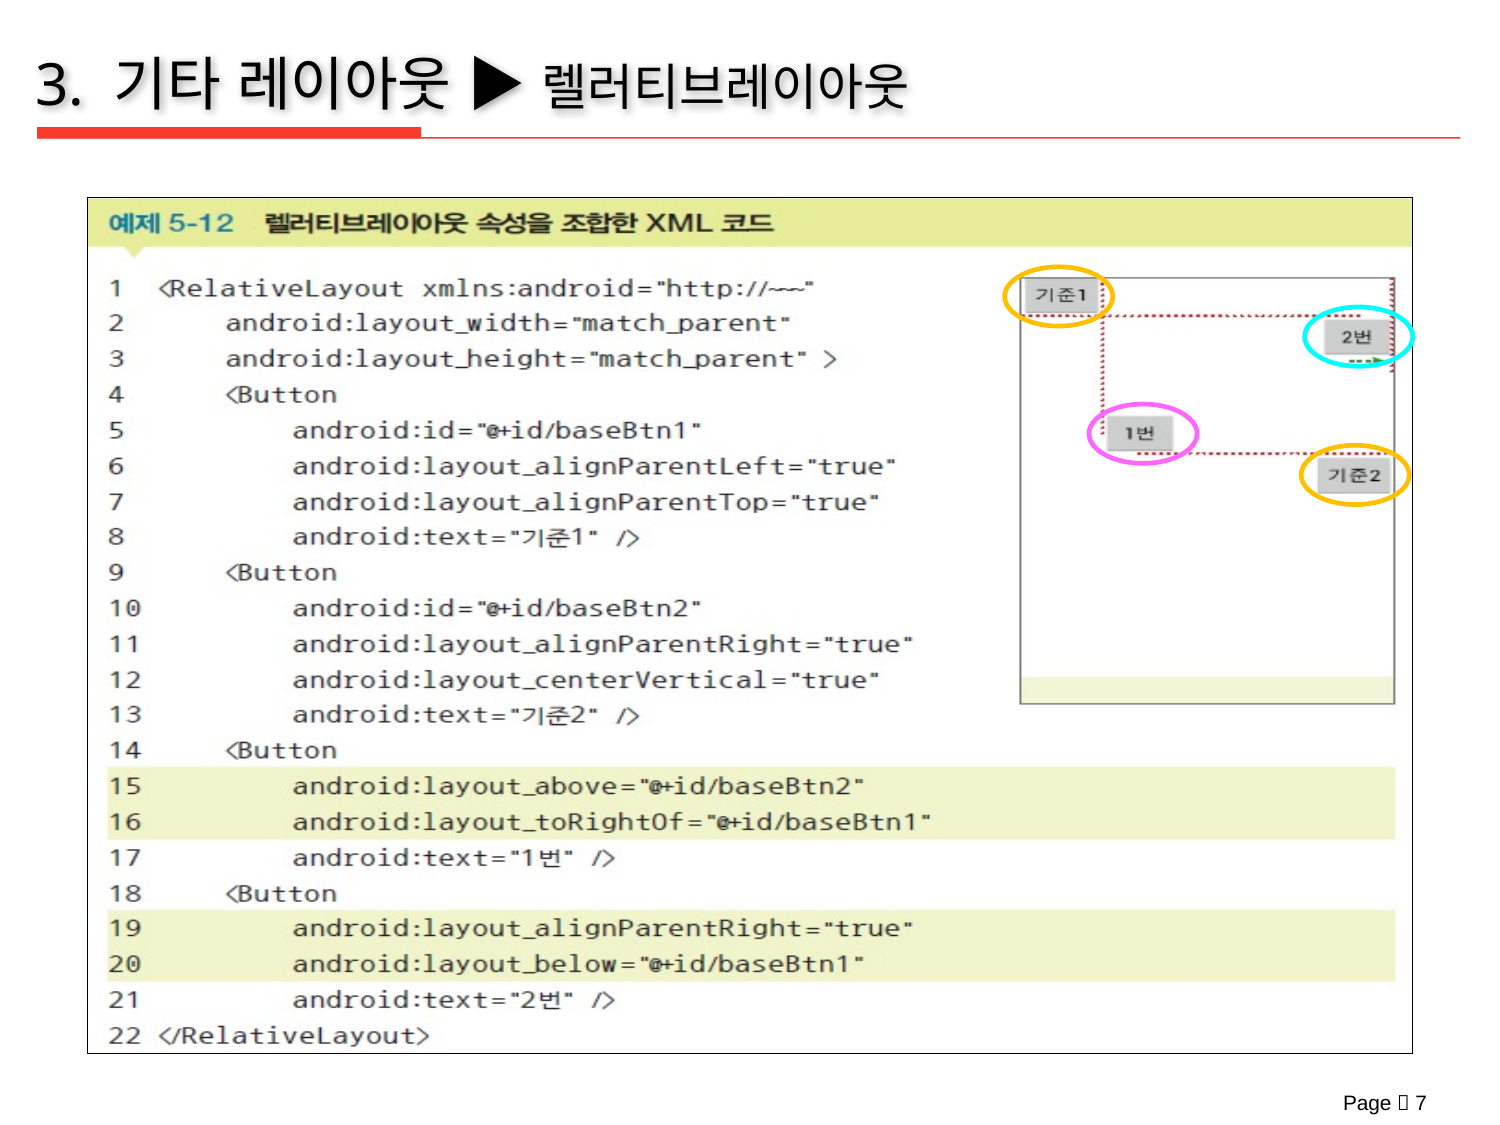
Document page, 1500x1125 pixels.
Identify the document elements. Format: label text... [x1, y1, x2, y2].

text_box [492, 429, 690, 537]
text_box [502, 784, 917, 857]
title 3. 기타 레이아웃 ▶ 렐러티브레이아웃 [35, 47, 1434, 142]
picture [86, 196, 1414, 1054]
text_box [499, 929, 846, 998]
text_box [488, 605, 691, 716]
